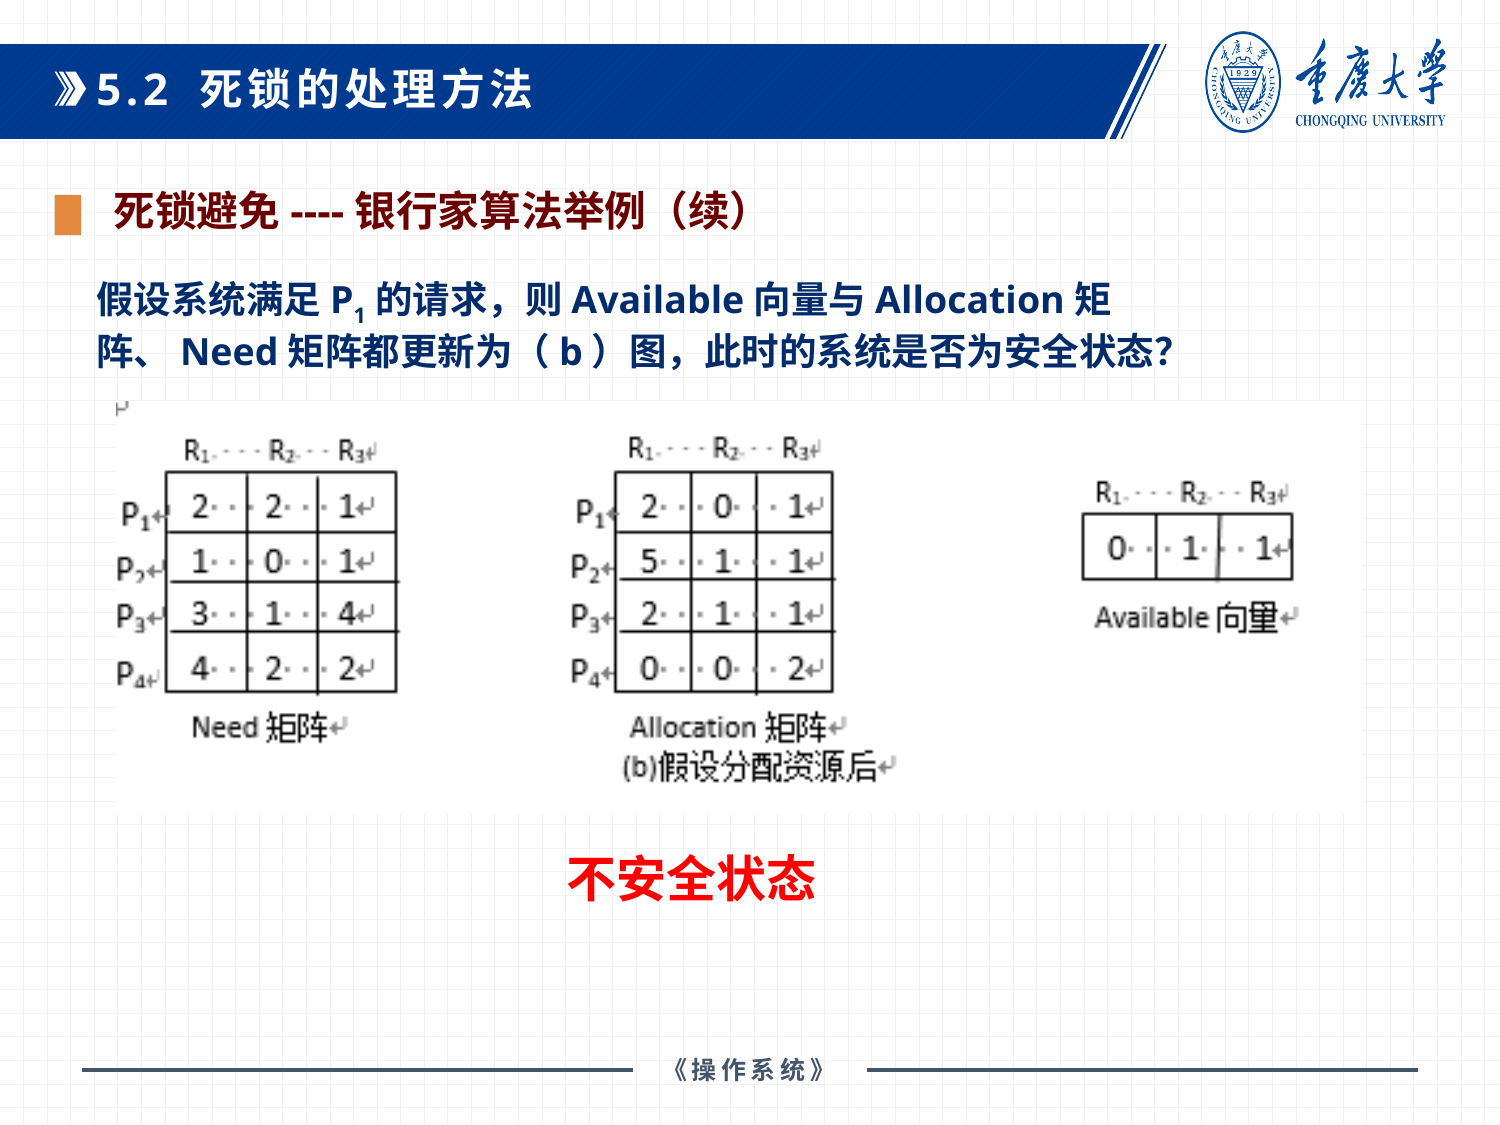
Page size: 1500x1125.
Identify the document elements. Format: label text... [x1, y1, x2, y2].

text_box 假设系统满足P1的请求，则Available向量与Allocation矩阵、Need矩阵都更新为（b）图，此时的系统是否为安全状态？ [81, 268, 1246, 380]
text_box 死锁避免----银行家算法举例（续） [54, 177, 1116, 243]
picture [116, 401, 1362, 814]
text_box 不安全状态 [551, 840, 903, 915]
list 5.2 死锁的处理方法 [81, 60, 1017, 144]
picture [1205, 31, 1446, 133]
text_box [54, 194, 82, 236]
